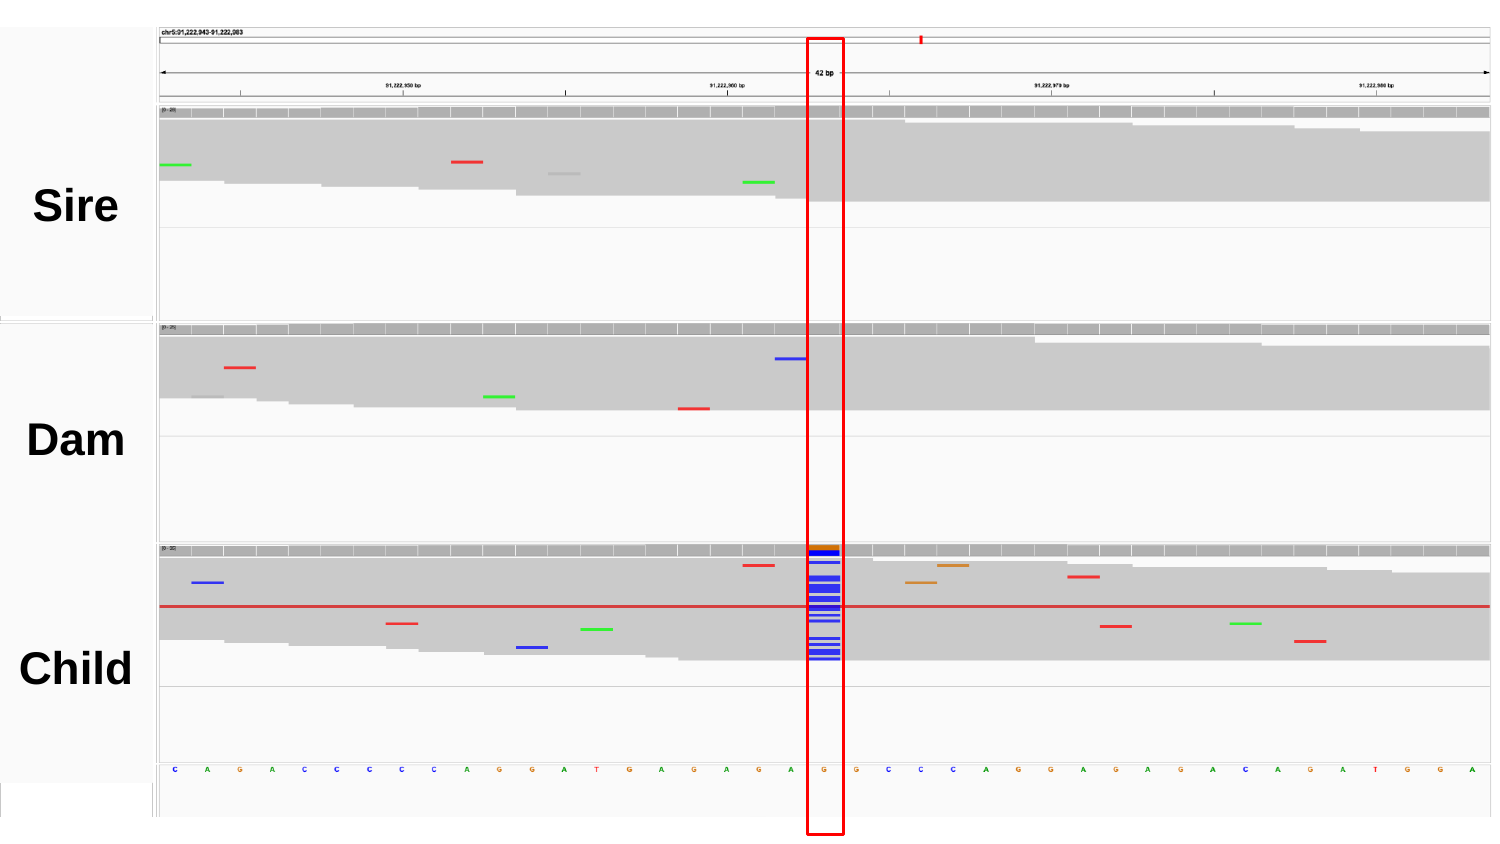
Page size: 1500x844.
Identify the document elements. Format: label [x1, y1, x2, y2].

picture [0, 26, 1500, 817]
text_box [807, 825, 844, 835]
